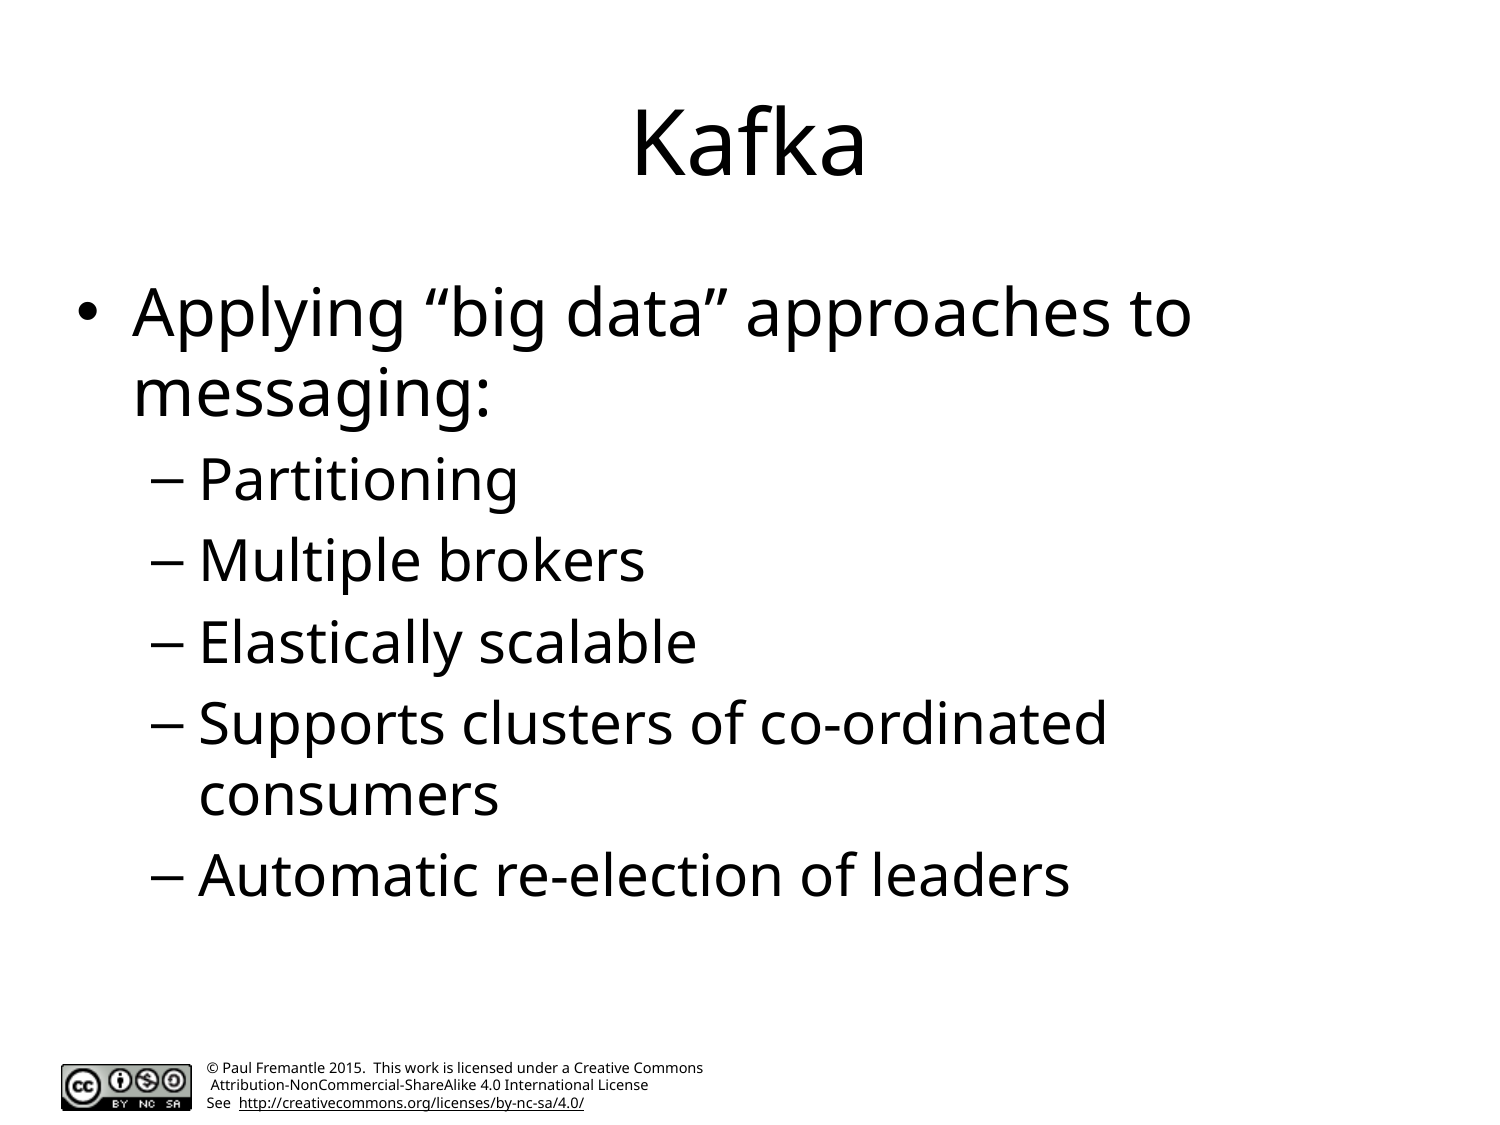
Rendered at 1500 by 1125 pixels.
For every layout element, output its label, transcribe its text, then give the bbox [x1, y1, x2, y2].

picture [61, 1064, 192, 1111]
list Applying “big data” approaches to messaging: Partitioning Multiple brokers Elastically scalable Supports clusters of co-ordinated consumers Automatic re-election of leaders [61, 262, 1412, 1005]
title Kafka [75, 45, 1425, 233]
